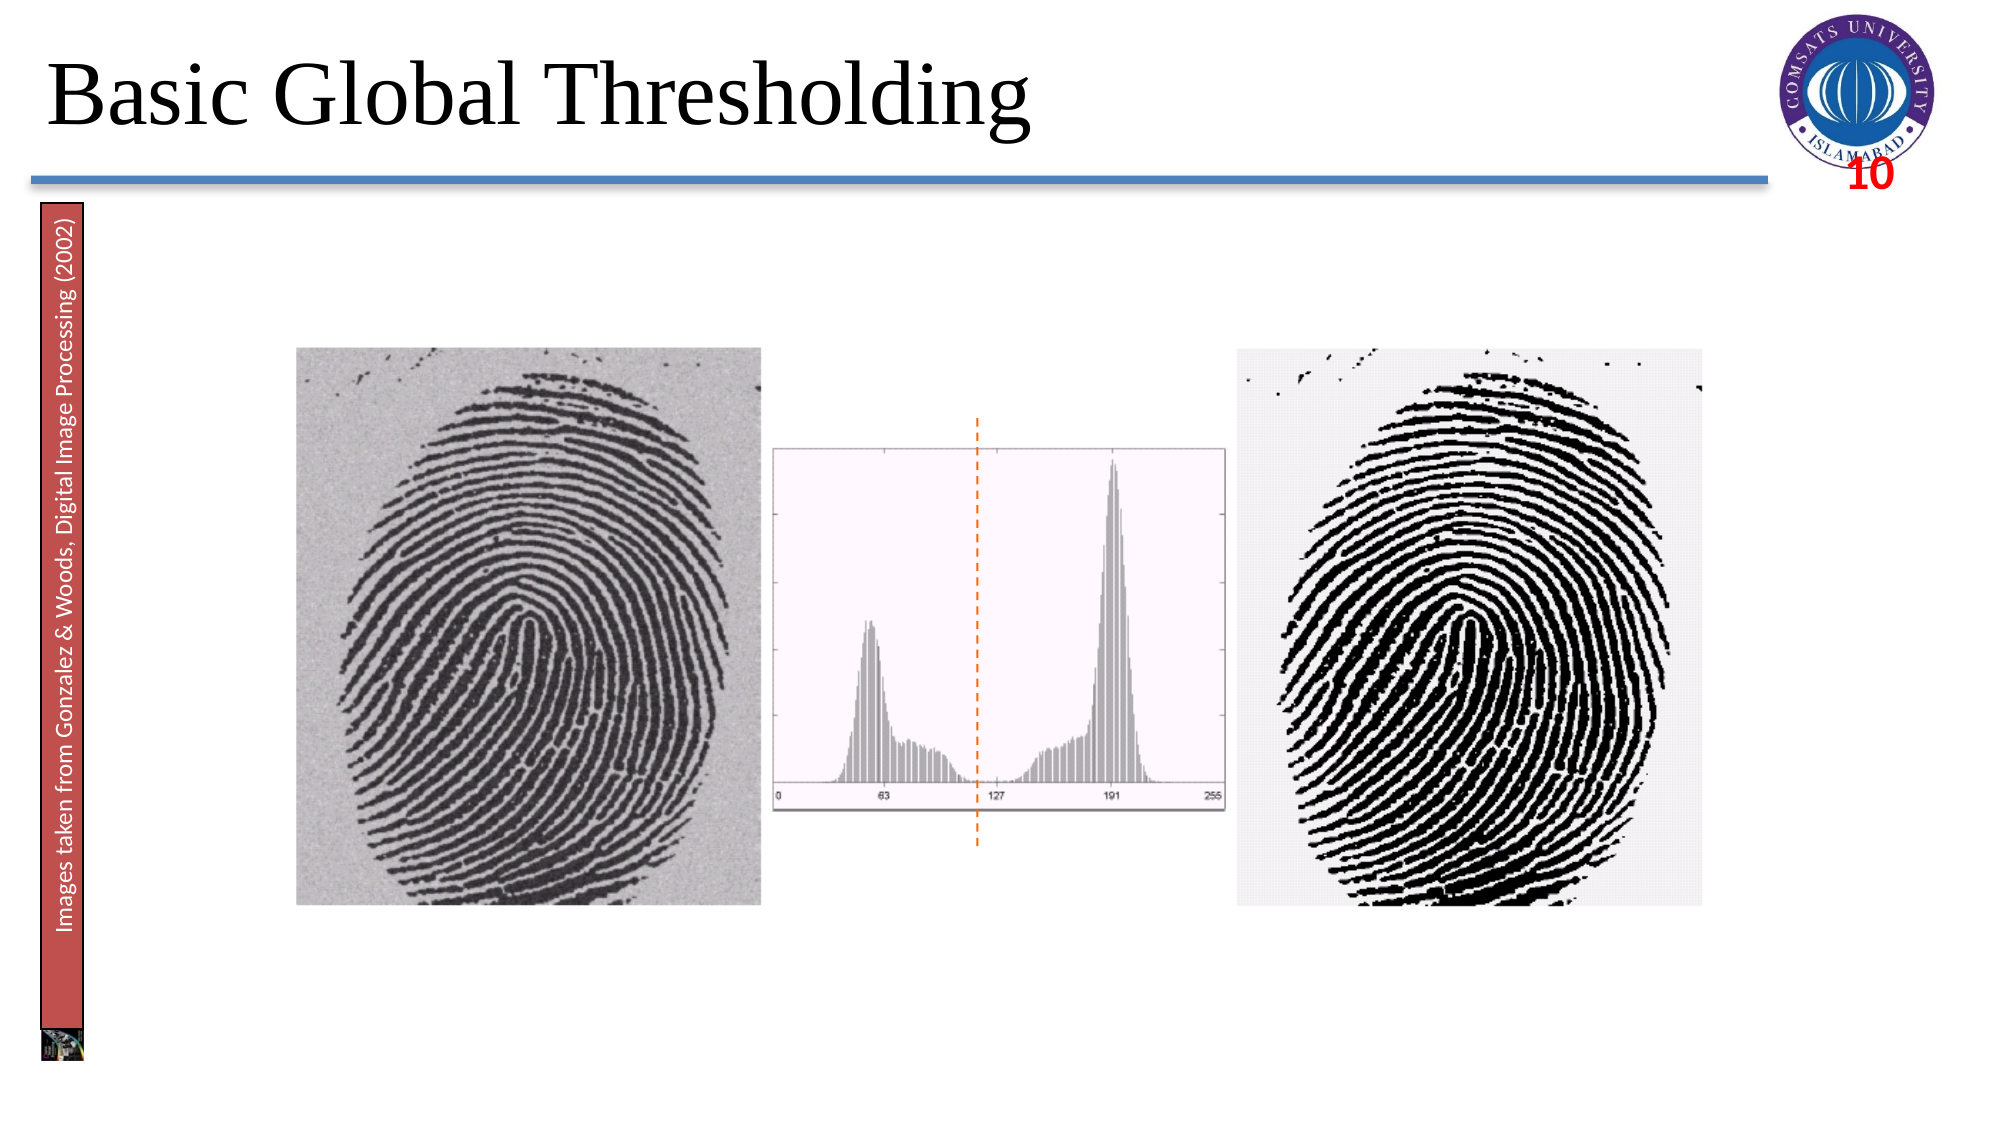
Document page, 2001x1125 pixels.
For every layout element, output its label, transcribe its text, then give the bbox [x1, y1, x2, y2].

picture [1876, 161, 1887, 182]
title Basic Global Thresholding [31, 11, 1672, 164]
picture [295, 345, 1232, 907]
picture [1768, 1, 1945, 182]
picture [1233, 340, 1714, 913]
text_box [40, 202, 85, 1062]
